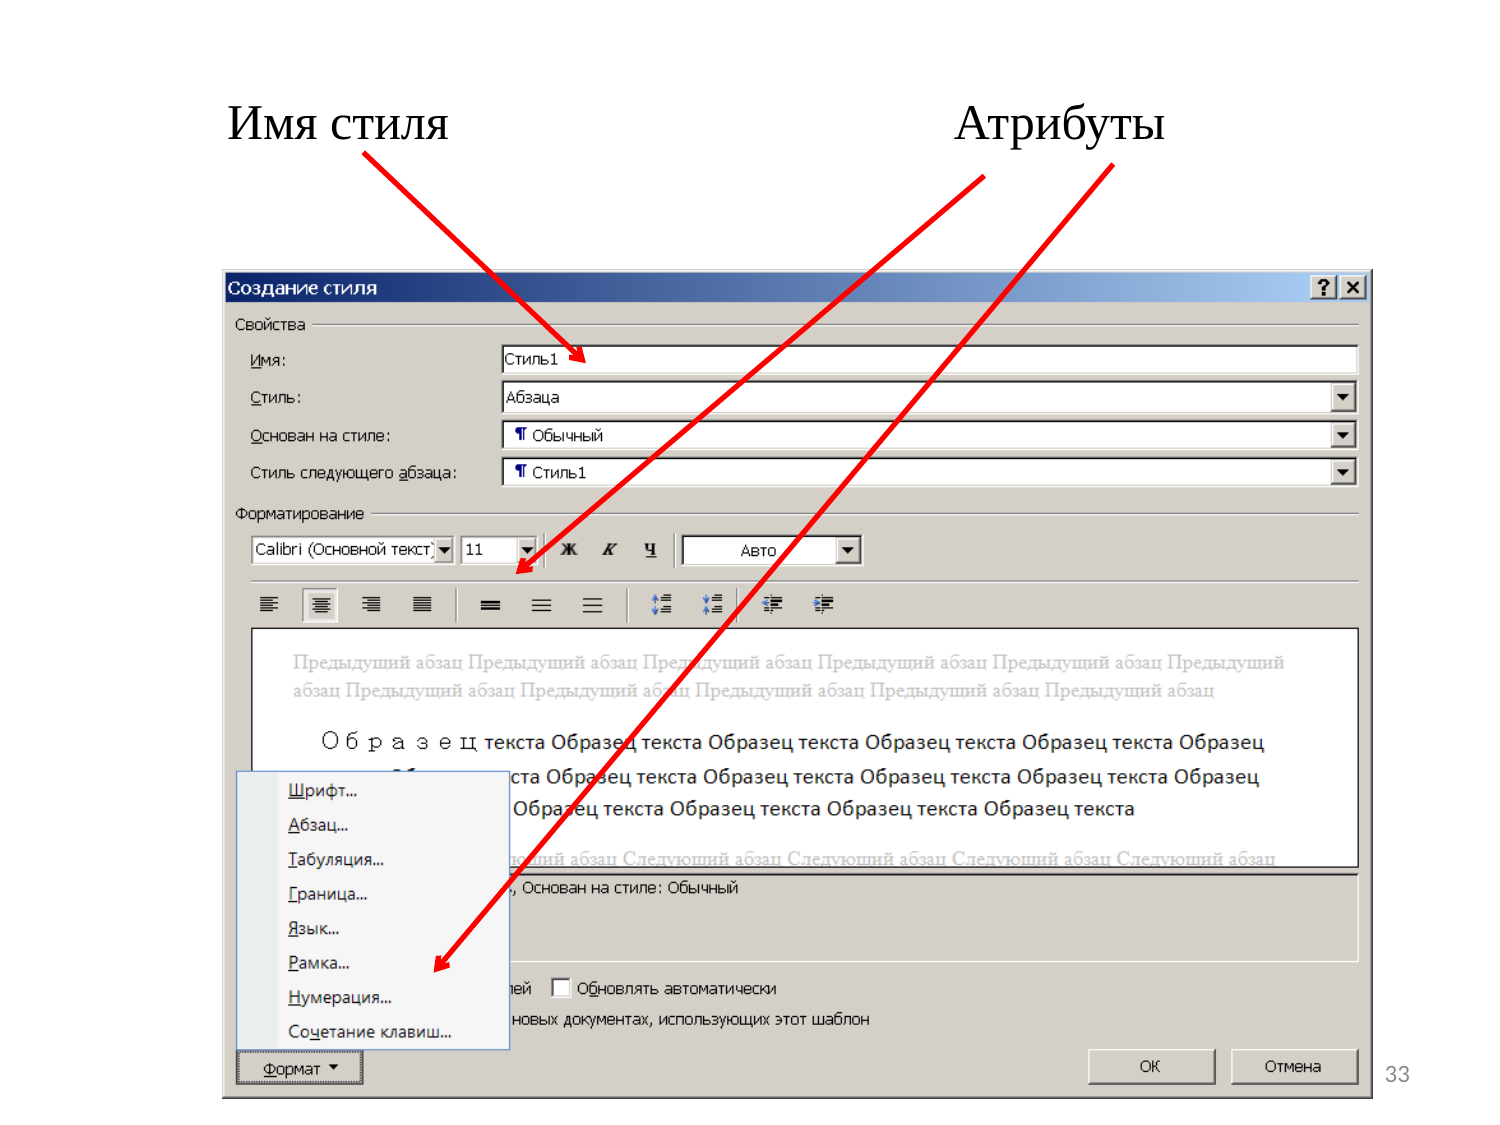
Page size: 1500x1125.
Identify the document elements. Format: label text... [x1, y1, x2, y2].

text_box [362, 152, 587, 364]
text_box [368, 228, 1178, 909]
picture [222, 269, 1373, 1099]
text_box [515, 175, 985, 226]
text_box Атрибуты [939, 81, 1181, 157]
slide_number 33 [1376, 1042, 1425, 1103]
text_box Имя стиля [212, 81, 465, 157]
